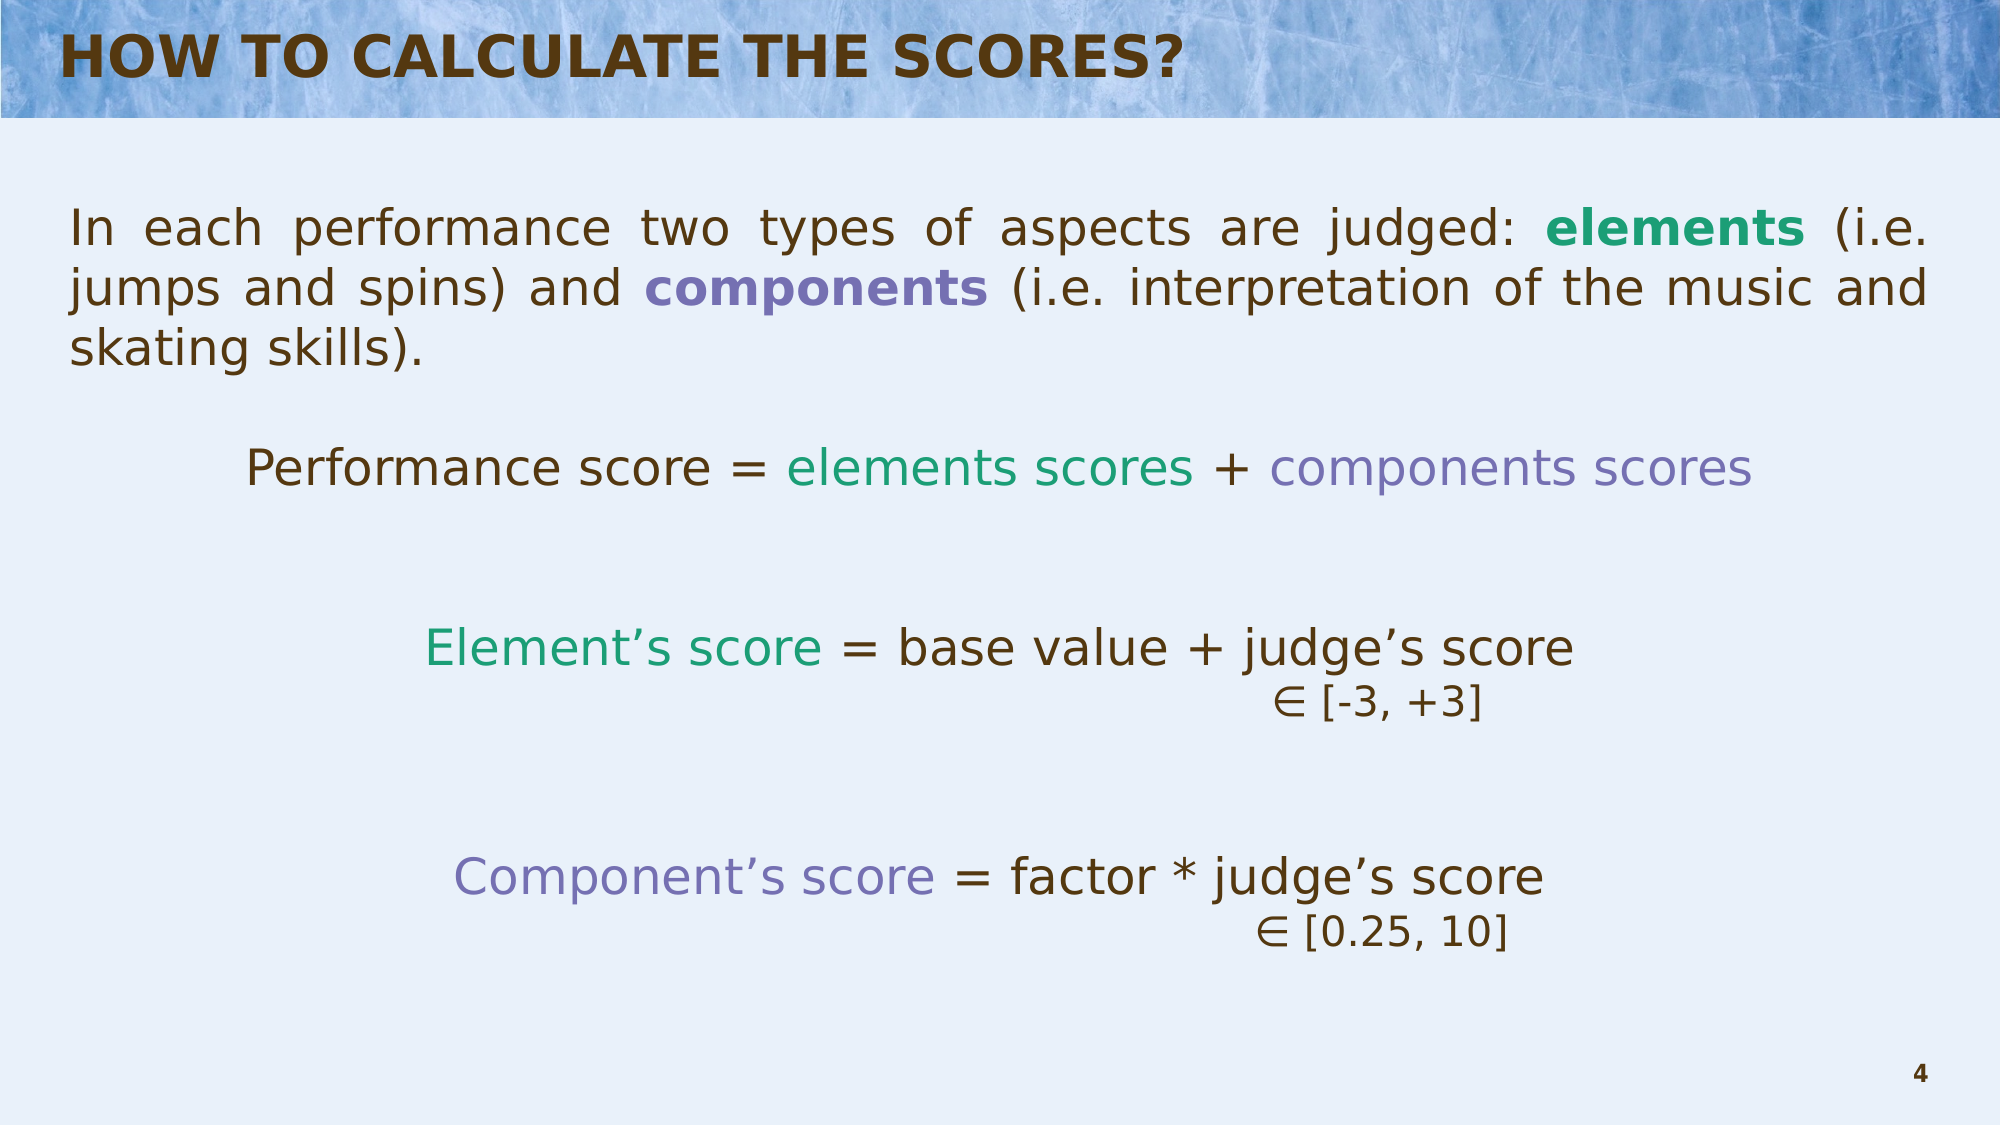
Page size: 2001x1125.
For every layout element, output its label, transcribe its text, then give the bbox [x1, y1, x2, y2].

slide_number 4 [1493, 1042, 1944, 1103]
title HOW TO CALCULATE THE SCORES? [0, 0, 2000, 118]
text_box In each performance two types of aspects are judged: elements (i.e. jumps and spins) and components (i.e. interpretation of the music and skating skills). Performance score = elements scores + components scores Element’s score = base value + judge’s score ∈ [-3, +3] Component’s score = factor * judge’s score ∈ [0.25, 10] [55, 187, 1945, 1063]
